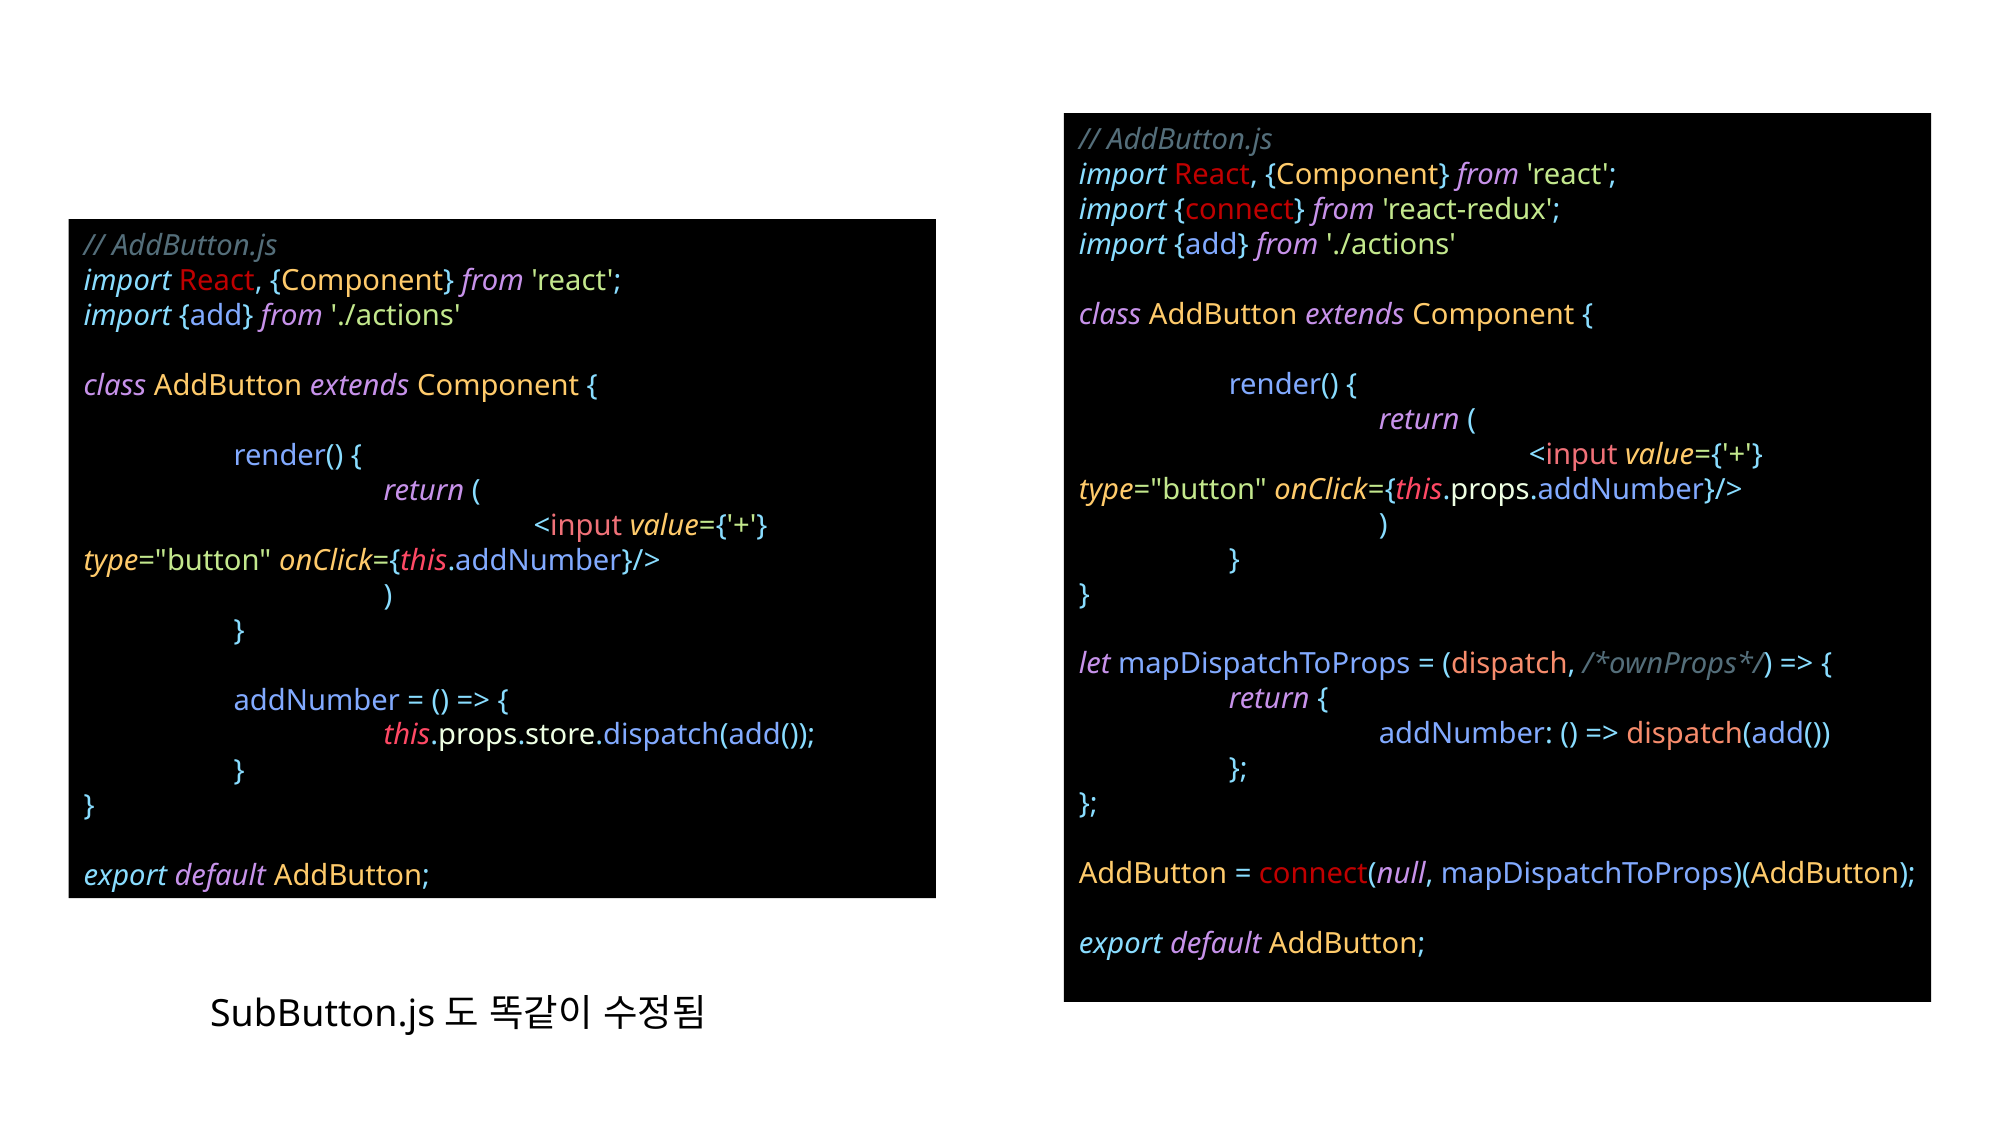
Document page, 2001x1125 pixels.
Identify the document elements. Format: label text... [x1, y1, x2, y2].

text_box // AddButton.js import React, {Component} from 'react'; import {add} from './actions' class AddButton extends Component { render() { return ( <input value={'+'} type="button" onClick={this.addNumber}/> ) } addNumber = () => { this.props.store.dispatch(add()); } } export default AddButton; [68, 219, 936, 899]
text_box SubButton.js도 똑같이 수정됨 [134, 981, 783, 1042]
text_box // AddButton.js import React, {Component} from 'react'; import {connect} from 'react-redux'; import {add} from './actions' class AddButton extends Component { render() { return ( <input value={'+'} type="button" onClick={this.props.addNumber}/> ) } } let mapDispatchToProps = (dispatch, /*ownProps*/) => { return { addNumber: () => dispatch(add()) }; }; AddButton = connect(null, mapDispatchToProps)(AddButton); export default AddButton; [1063, 113, 1932, 1002]
